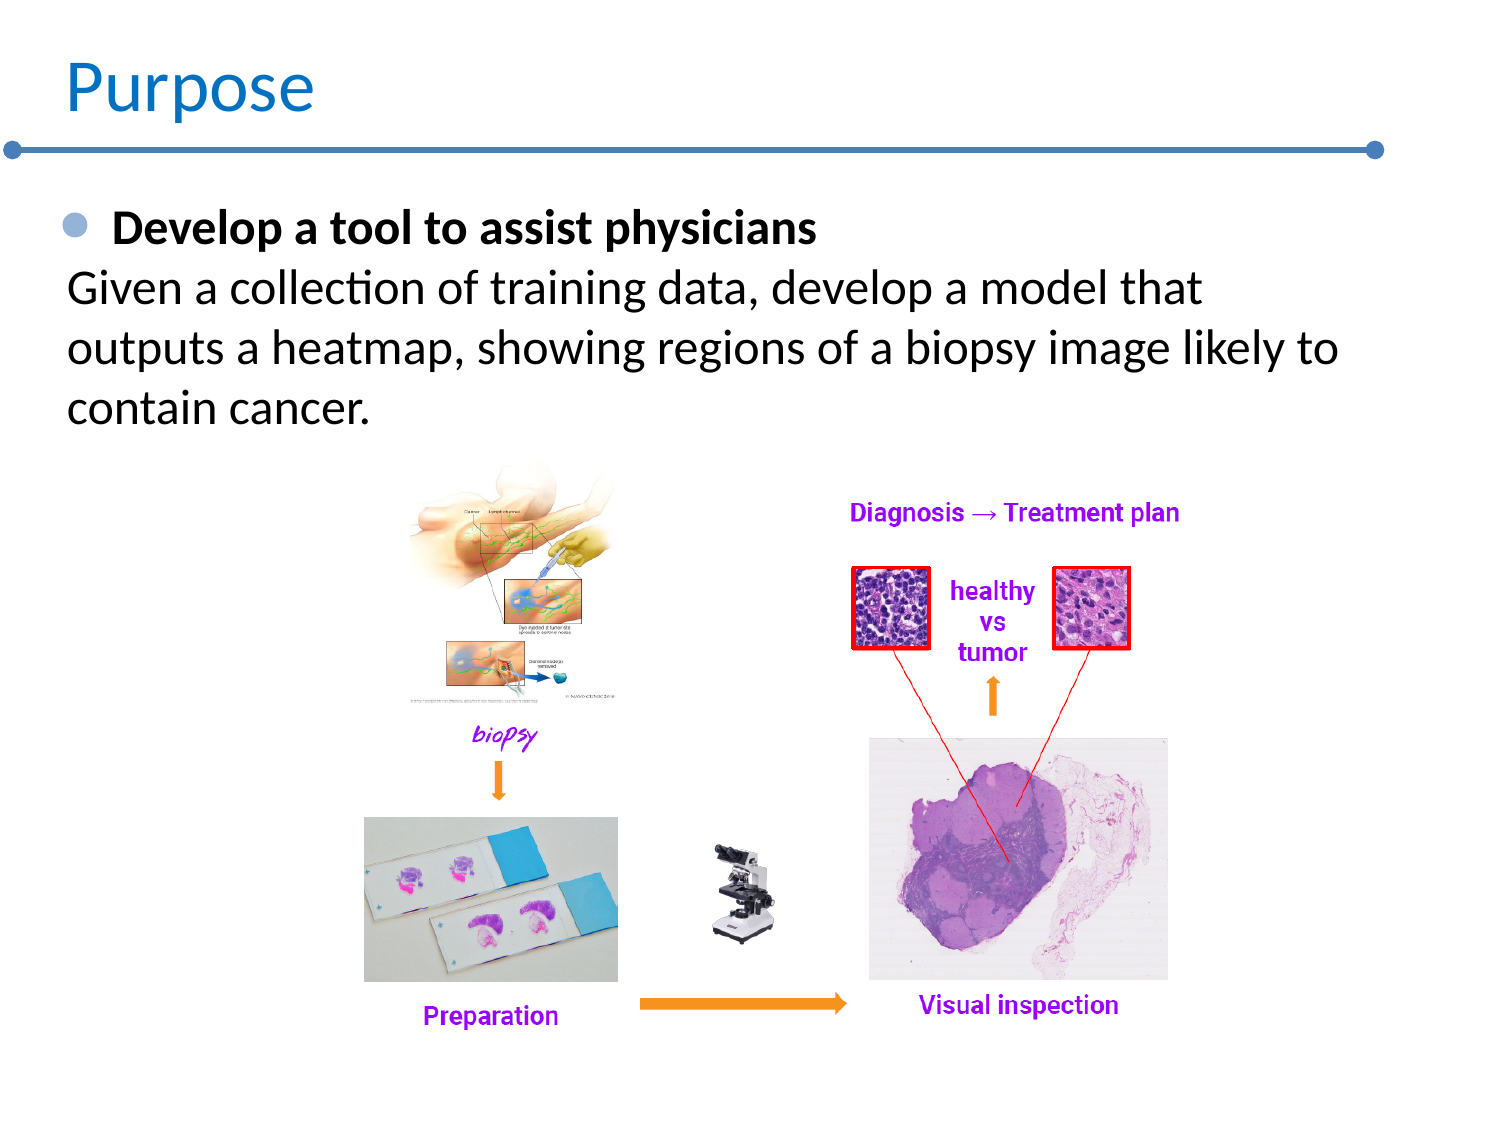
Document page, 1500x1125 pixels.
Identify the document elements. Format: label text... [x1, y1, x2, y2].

picture [299, 448, 1288, 1038]
text_box Develop a tool to assist physicians Given a collection of training data, develop a model that outputs a heatmap, showing regions of a biopsy image likely to contain cancer. [52, 187, 1375, 443]
text_box Purpose [51, 29, 378, 135]
text_box [60, 210, 90, 240]
